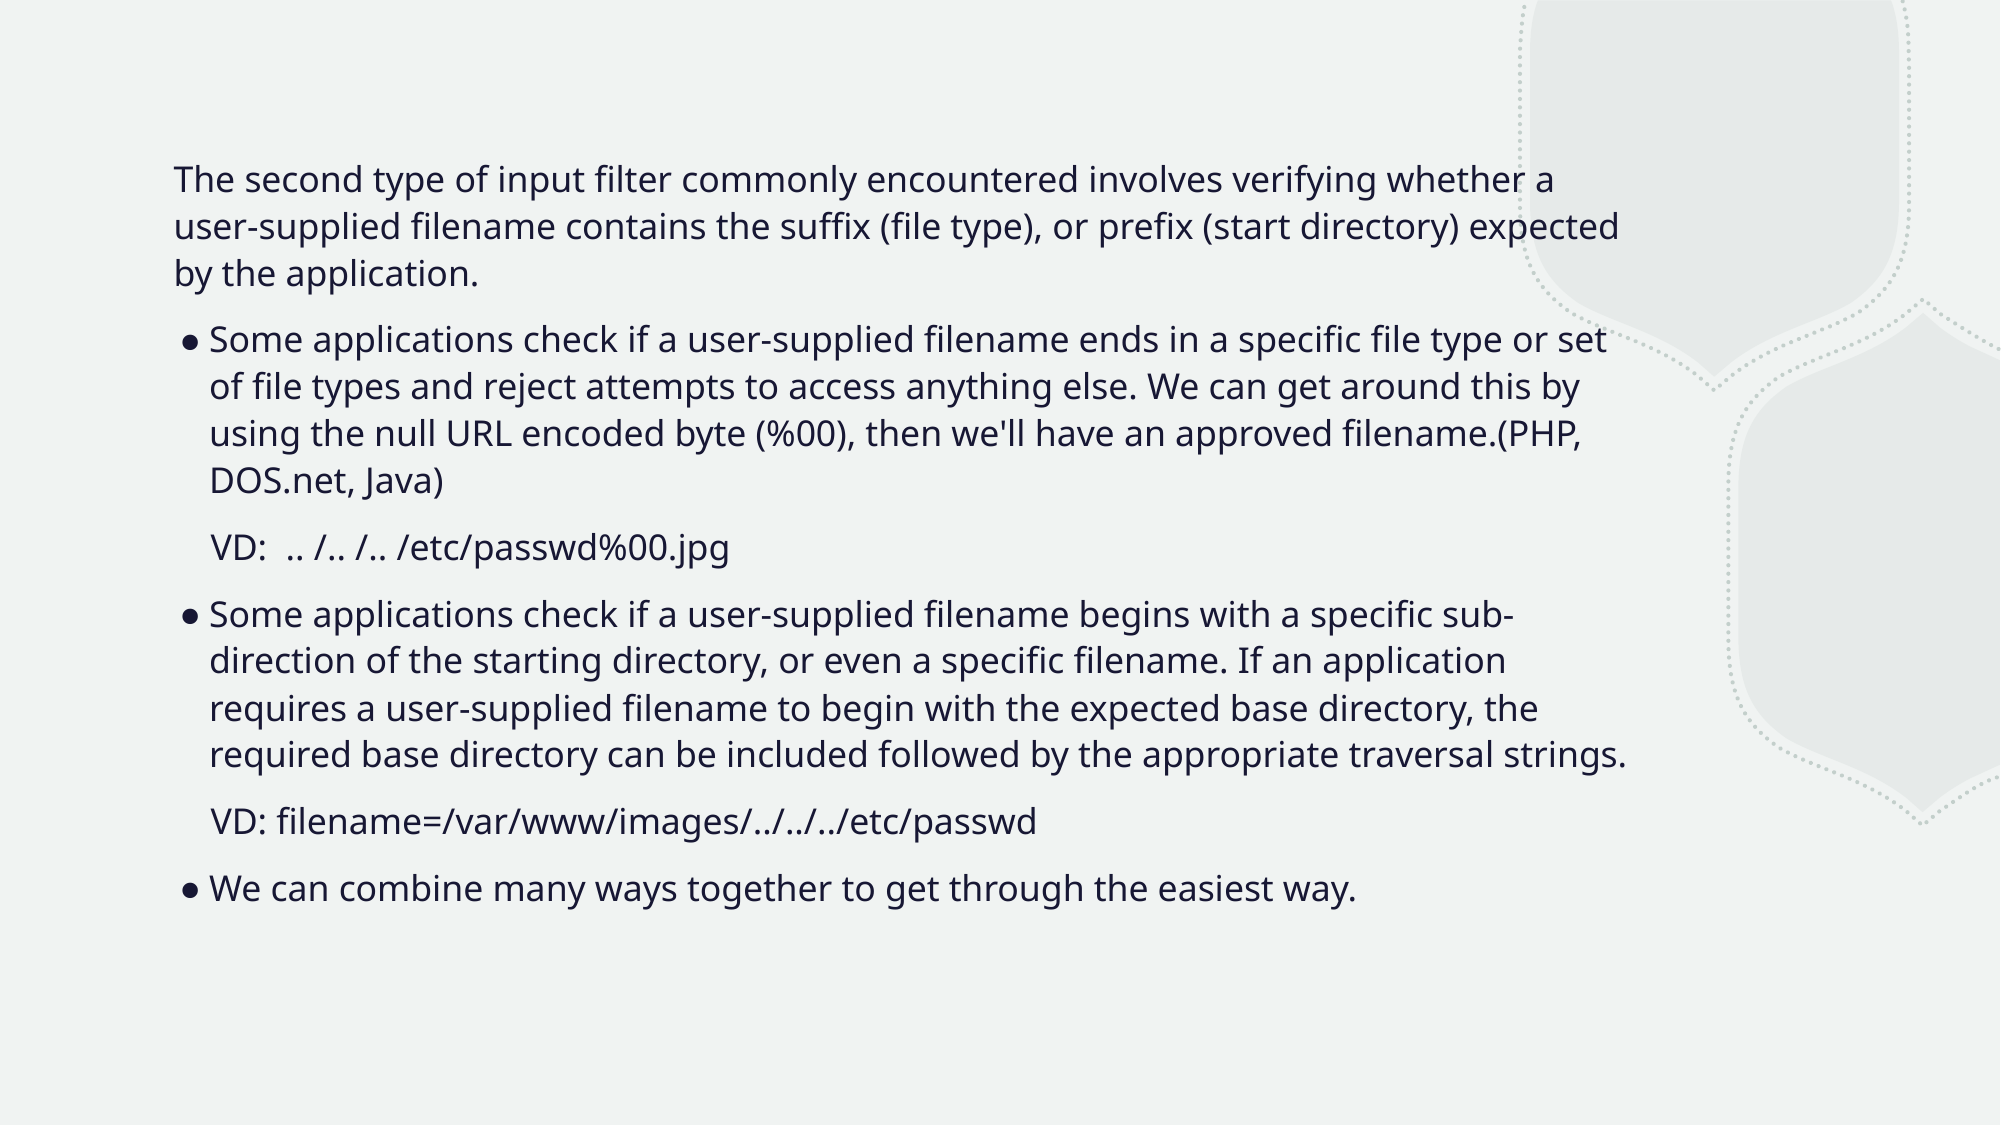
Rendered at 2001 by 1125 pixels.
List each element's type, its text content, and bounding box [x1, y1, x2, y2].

list The second type of input filter commonly encountered involves verifying whether a user-supplied filename contains the suffix (file type), or prefix (start directory) expected by the application. Some applications check if a user-supplied filename ends in a specific file type or set of file types and reject attempts to access anything else. We can get around this by using the null URL encoded byte (%00), then we'll have an approved filename.(PHP, DOS.net, Java) VD: .. /.. /.. /etc/passwd%00.jpg Some applications check if a user-supplied filename begins with a specific sub-direction of the starting directory, or even a specific filename. If an application requires a user-supplied filename to begin with the expected base directory, the required base directory can be included followed by the appropriate traversal strings. VD: filename=/var/www/images/../../../etc/passwd We can combine many ways together to get through the easiest way. [158, 144, 1648, 968]
